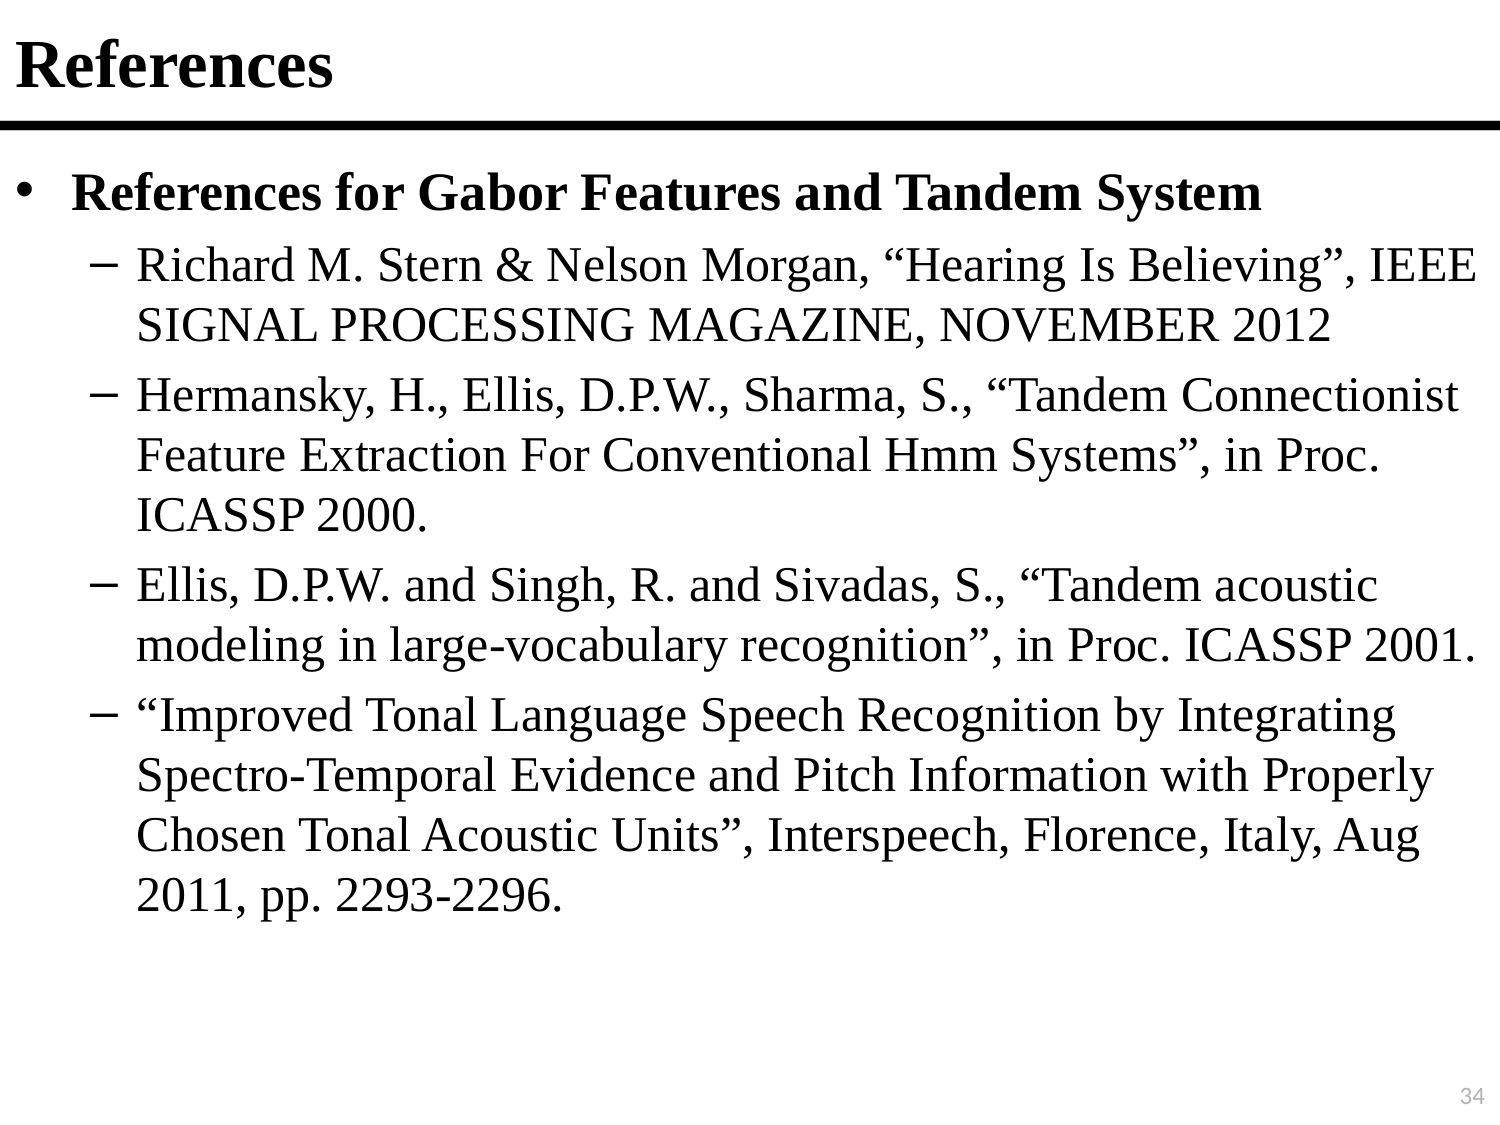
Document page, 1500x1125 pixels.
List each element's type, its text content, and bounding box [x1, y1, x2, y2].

title References [0, 1, 1500, 120]
slide_number 34 [1162, 1065, 1500, 1125]
list References for Gabor Features and Tandem System Richard M. Stern & Nelson Morgan, “Hearing Is Believing”, IEEE SIGNAL PROCESSING MAGAZINE, NOVEMBER 2012 Hermansky, H., Ellis, D.P.W., Sharma, S., “Tandem Connectionist Feature Extraction For Conventional Hmm Systems”, in Proc. ICASSP 2000. Ellis, D.P.W. and Singh, R. and Sivadas, S., “Tandem acoustic modeling in large-vocabulary recognition”, in Proc. ICASSP 2001. “Improved Tonal Language Speech Recognition by Integrating Spectro-Temporal Evidence and Pitch Information with Properly Chosen Tonal Acoustic Units”, Interspeech, Florence, Italy, Aug 2011, pp. 2293-2296. [0, 148, 1500, 945]
